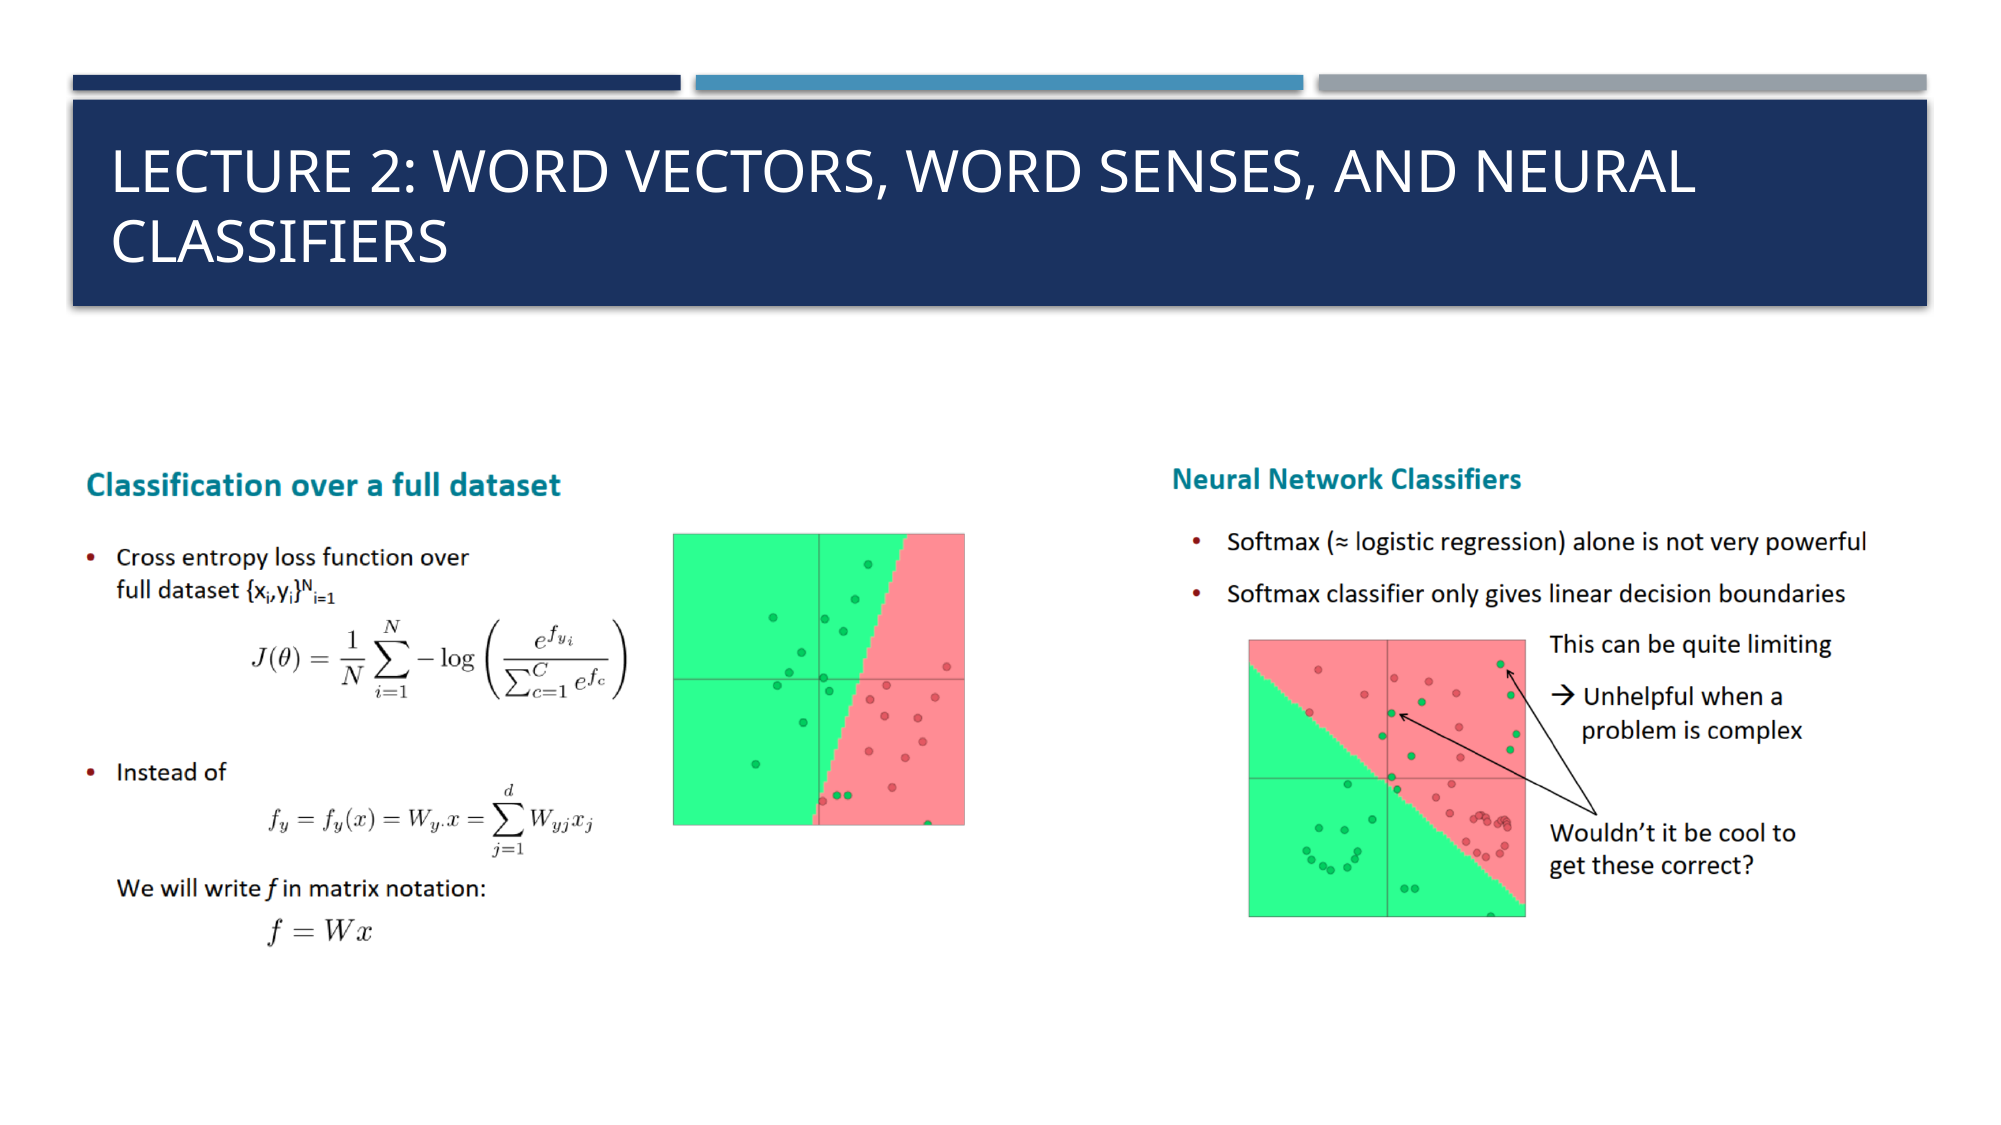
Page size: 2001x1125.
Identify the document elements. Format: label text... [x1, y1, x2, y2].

picture [76, 450, 982, 972]
picture [1164, 455, 1906, 927]
title Lecture 2: Word Vectors, Word Senses, and Neural Classifiers [95, 119, 1905, 282]
